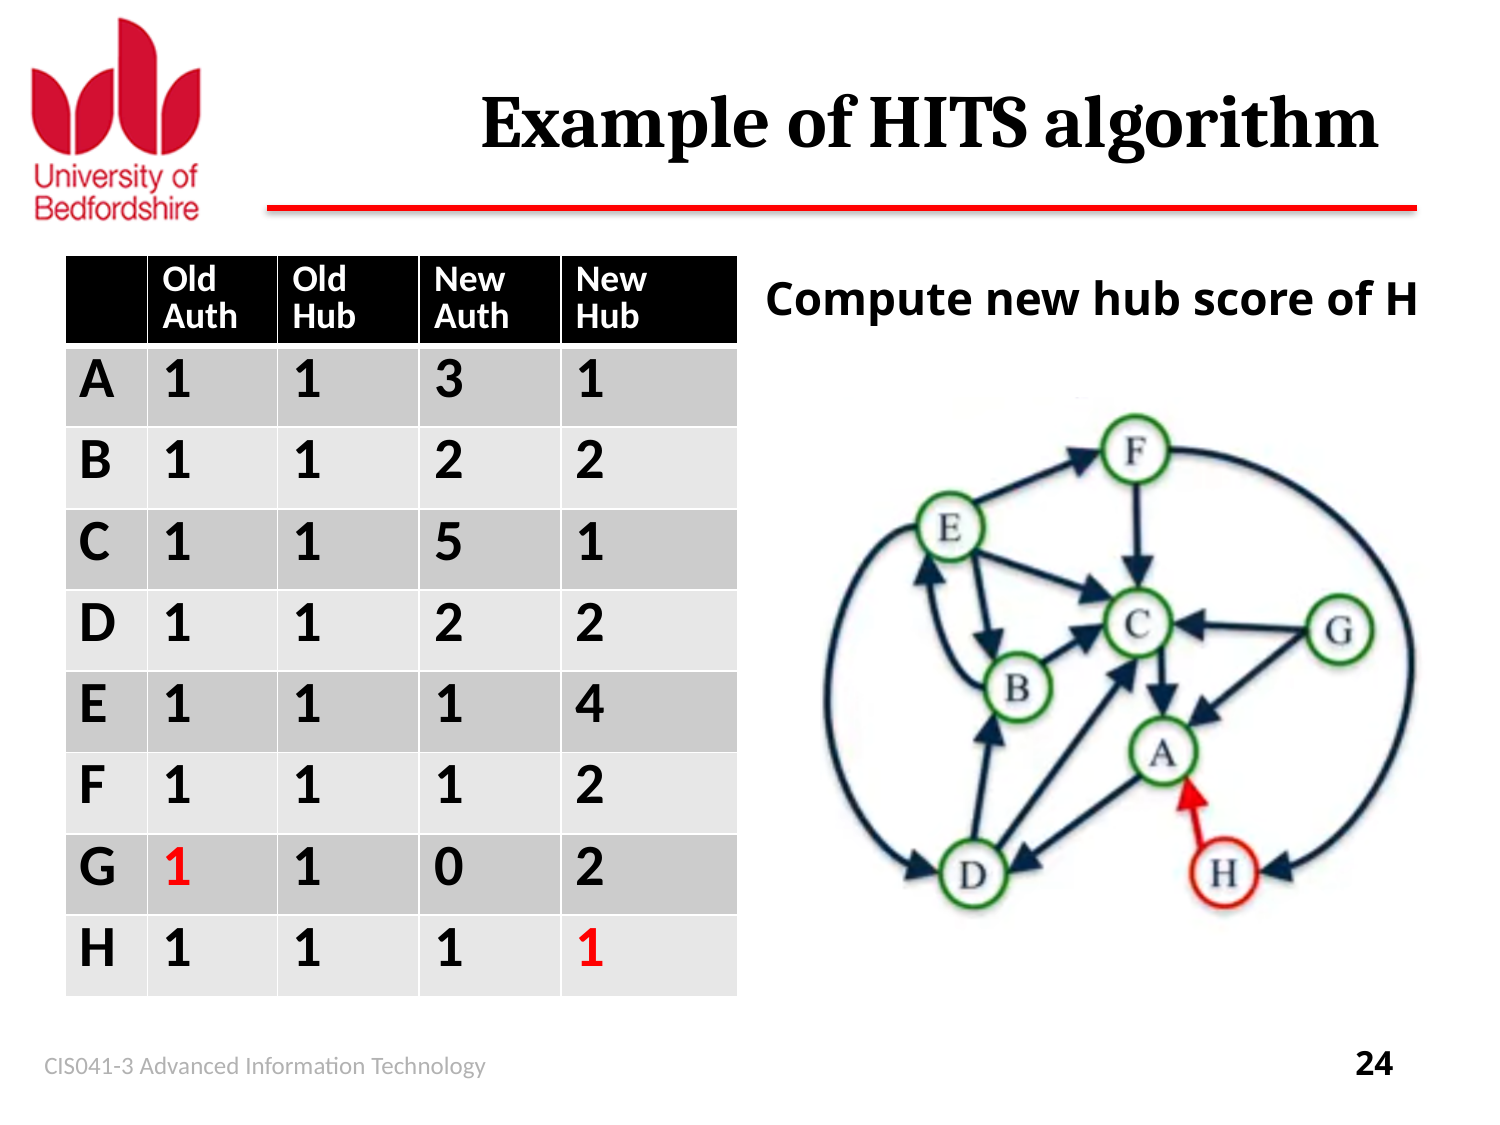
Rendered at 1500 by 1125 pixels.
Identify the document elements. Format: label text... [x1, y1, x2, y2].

table_cell 3 [420, 349, 560, 426]
table_cell E [66, 672, 147, 752]
footer CIS041-3 Advanced Information Technology [29, 1035, 514, 1095]
table_cell 1 [278, 591, 418, 670]
table_cell 1 [278, 753, 418, 833]
table_cell 2 [562, 835, 737, 914]
picture [820, 396, 1430, 938]
table_cell 1 [148, 753, 277, 833]
table_cell 1 [148, 835, 277, 914]
table_cell 1 [148, 916, 277, 996]
table_cell 1 [148, 510, 277, 589]
table_cell 1 [278, 916, 418, 996]
table_cell 1 [420, 916, 560, 996]
table_cell 1 [278, 835, 418, 914]
table_header Old Hub [278, 256, 418, 343]
table_cell 1 [562, 510, 737, 589]
table_cell 1 [562, 916, 737, 996]
table_cell 1 [278, 510, 418, 589]
table_cell 1 [148, 672, 277, 752]
table_cell 1 [278, 349, 418, 426]
table_cell A [66, 349, 147, 426]
table_cell 1 [278, 428, 418, 508]
table_cell 0 [420, 835, 560, 914]
table_cell 1 [148, 428, 277, 508]
table_header New Auth [420, 256, 560, 343]
table_cell 1 [278, 672, 418, 752]
table_cell 2 [562, 428, 737, 508]
table_header Old Auth [148, 256, 277, 343]
table_cell 4 [562, 672, 737, 752]
picture [0, 0, 237, 236]
table_cell 2 [420, 591, 560, 670]
table_cell 1 [420, 672, 560, 752]
table_cell 1 [148, 349, 277, 426]
table_cell C [66, 510, 147, 589]
table_cell B [66, 428, 147, 508]
table_cell 5 [420, 510, 560, 589]
table_cell 1 [562, 349, 737, 426]
table_cell 1 [420, 753, 560, 833]
table_cell 2 [562, 753, 737, 833]
title Example of HITS algorithm [262, 61, 1413, 174]
table_cell D [66, 591, 147, 670]
table_header [66, 256, 147, 343]
table_header New Hub [562, 256, 737, 343]
table_cell 2 [420, 428, 560, 508]
table_cell 1 [148, 591, 277, 670]
table_cell H [66, 916, 147, 996]
table_cell F [66, 753, 147, 833]
table_cell 2 [562, 591, 737, 670]
table_cell G [66, 835, 147, 914]
text_box Compute new hub score of H [749, 262, 1500, 333]
